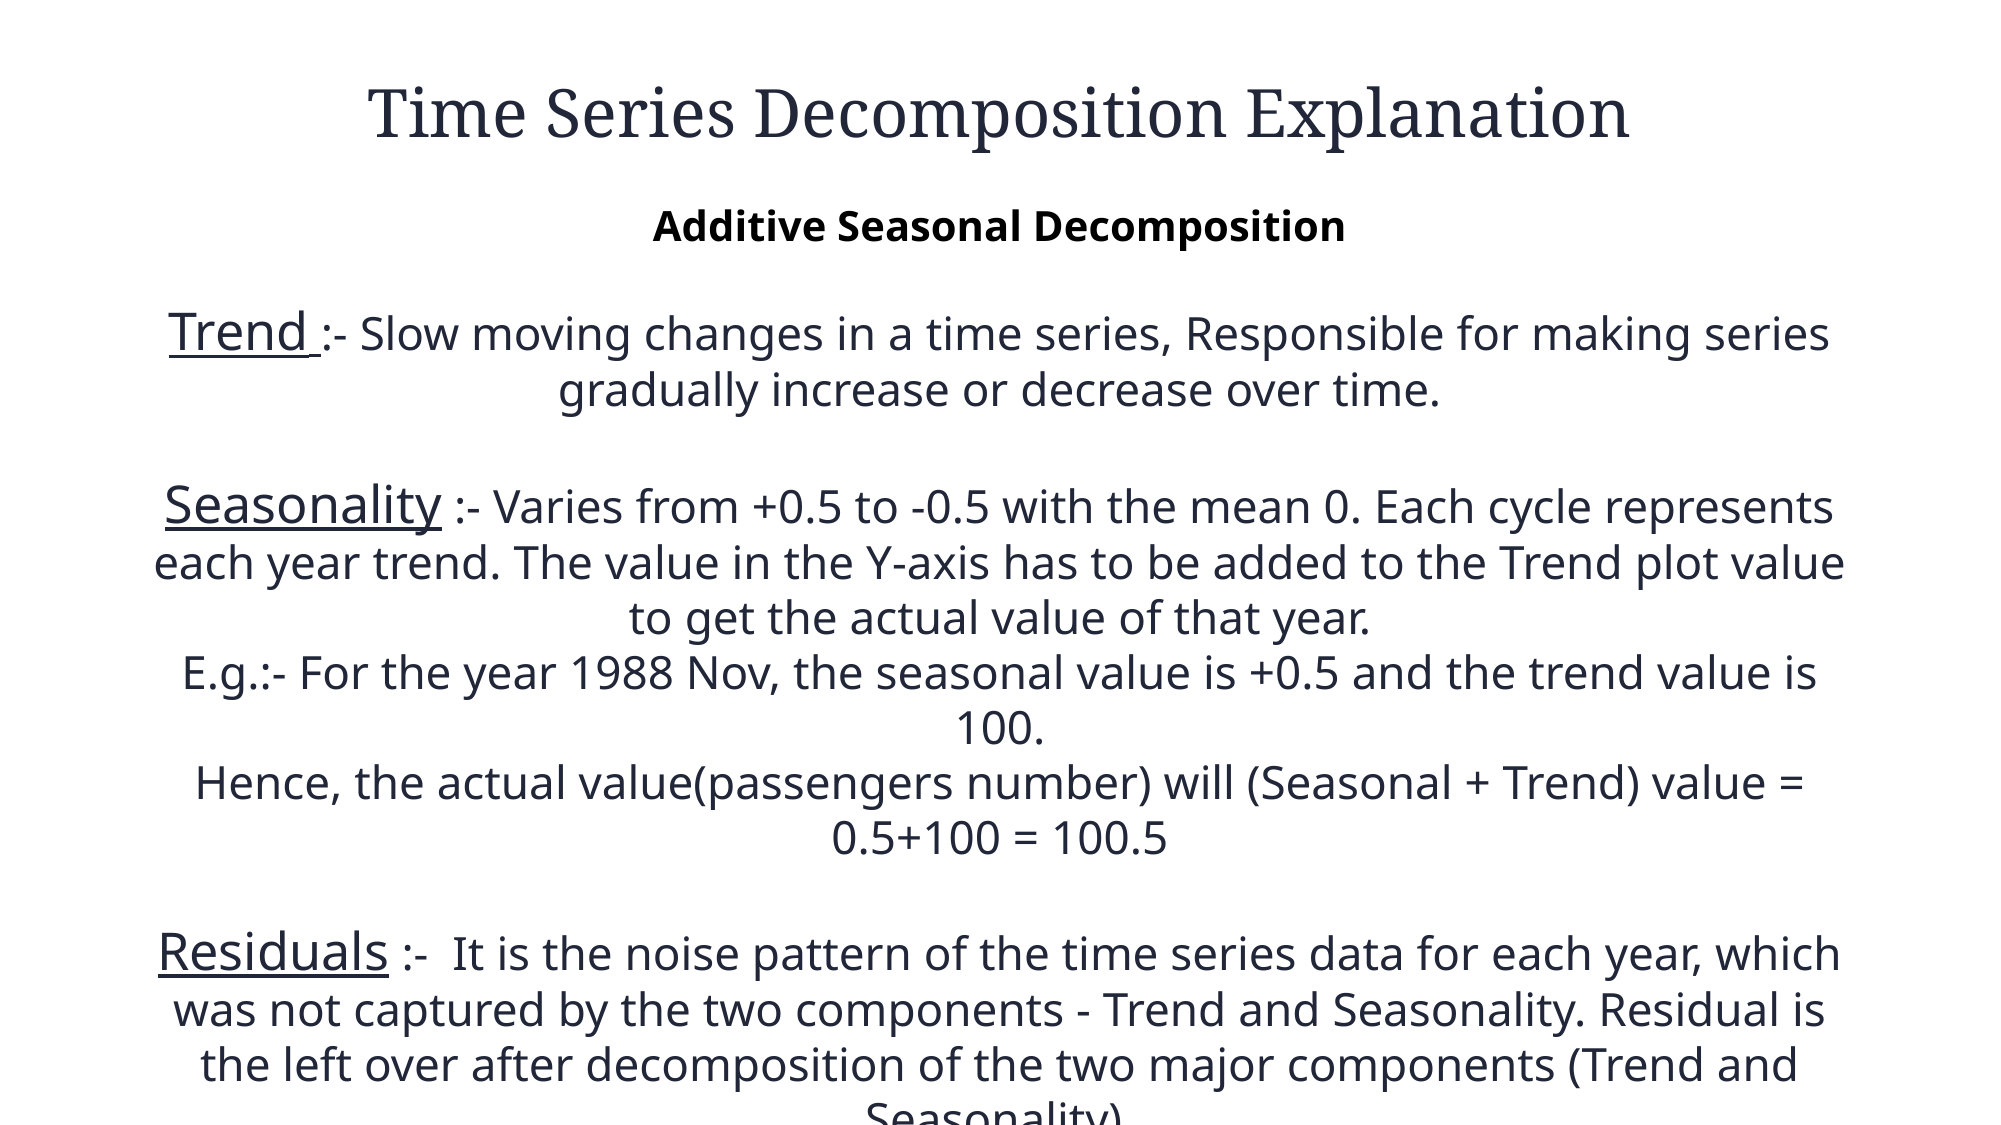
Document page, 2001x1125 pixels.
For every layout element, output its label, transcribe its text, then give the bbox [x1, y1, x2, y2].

text_box Additive Seasonal Decomposition [638, 192, 1362, 258]
text_box Trend :- Slow moving changes in a time series, Responsible for making series gradually increase or decrease over time. Seasonality :- Varies from +0.5 to -0.5 with the mean 0. Each cycle represents each year trend. The value in the Y-axis has to be added to the Trend plot value to get the actual value of that year. E.g.:- For the year 1988 Nov, the seasonal value is +0.5 and the trend value is 100. Hence, the actual value(passengers number) will (Seasonal + Trend) value = 0.5+100 = 100.5 Residuals :- It is the noise pattern of the time series data for each year, which was not captured by the two components - Trend and Seasonality. Residual is the left over after decomposition of the two major components (Trend and Seasonality). [131, 291, 1869, 1125]
text_box Time Series Decomposition Explanation [352, 63, 1648, 158]
